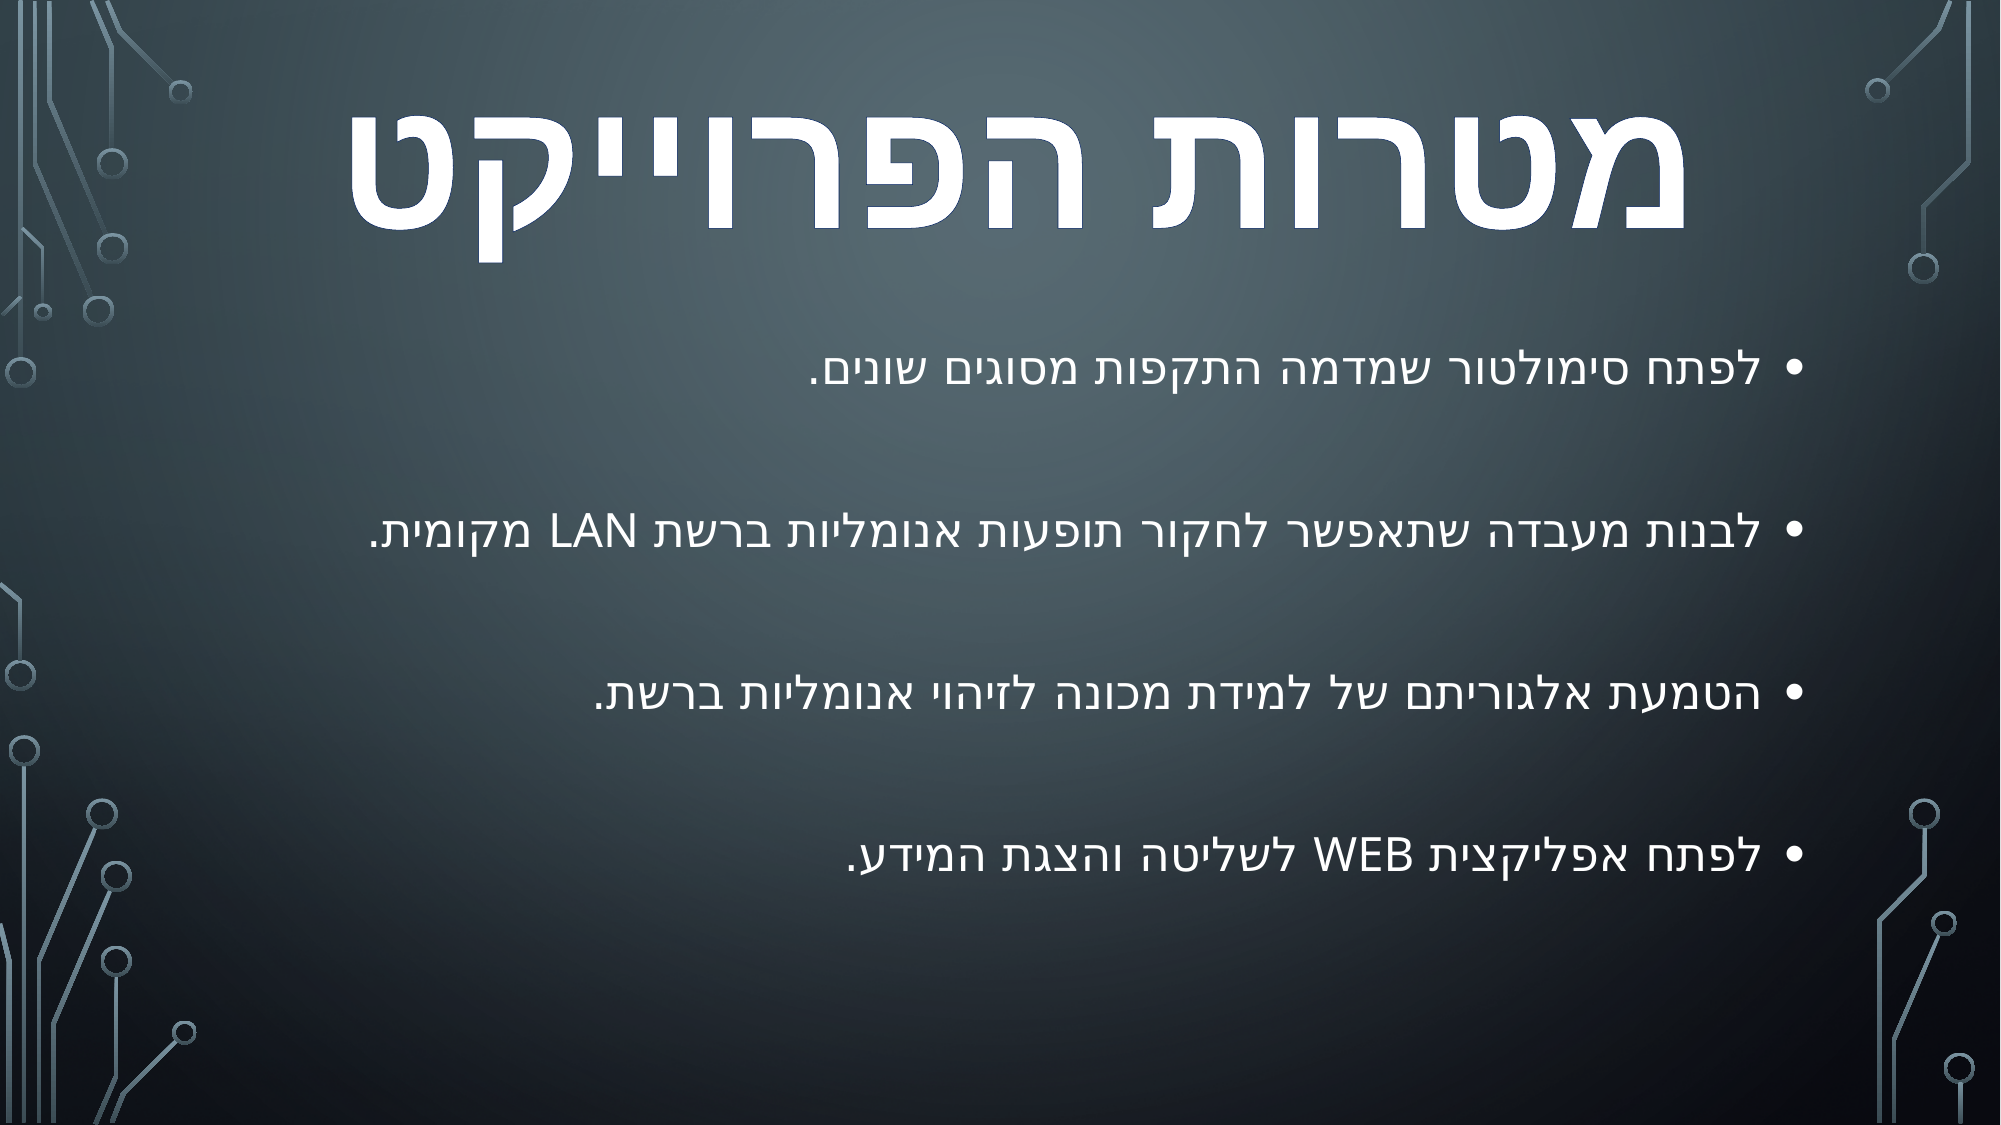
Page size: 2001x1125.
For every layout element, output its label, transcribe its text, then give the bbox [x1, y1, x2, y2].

text_box מטרות הפרוייקט [131, 111, 1906, 276]
list לפתח סימולטור שמדמה התקפות מסוגים שונים. לבנות מעבדה שתאפשר לחקור תופעות אנומליות ברשת LAN מקומית. הטמעת אלגוריתם של למידת מכונה לזיהוי אנומליות ברשת. לפתח אפליקצית WEB לשליטה והצגת המידע. [187, 319, 1813, 900]
